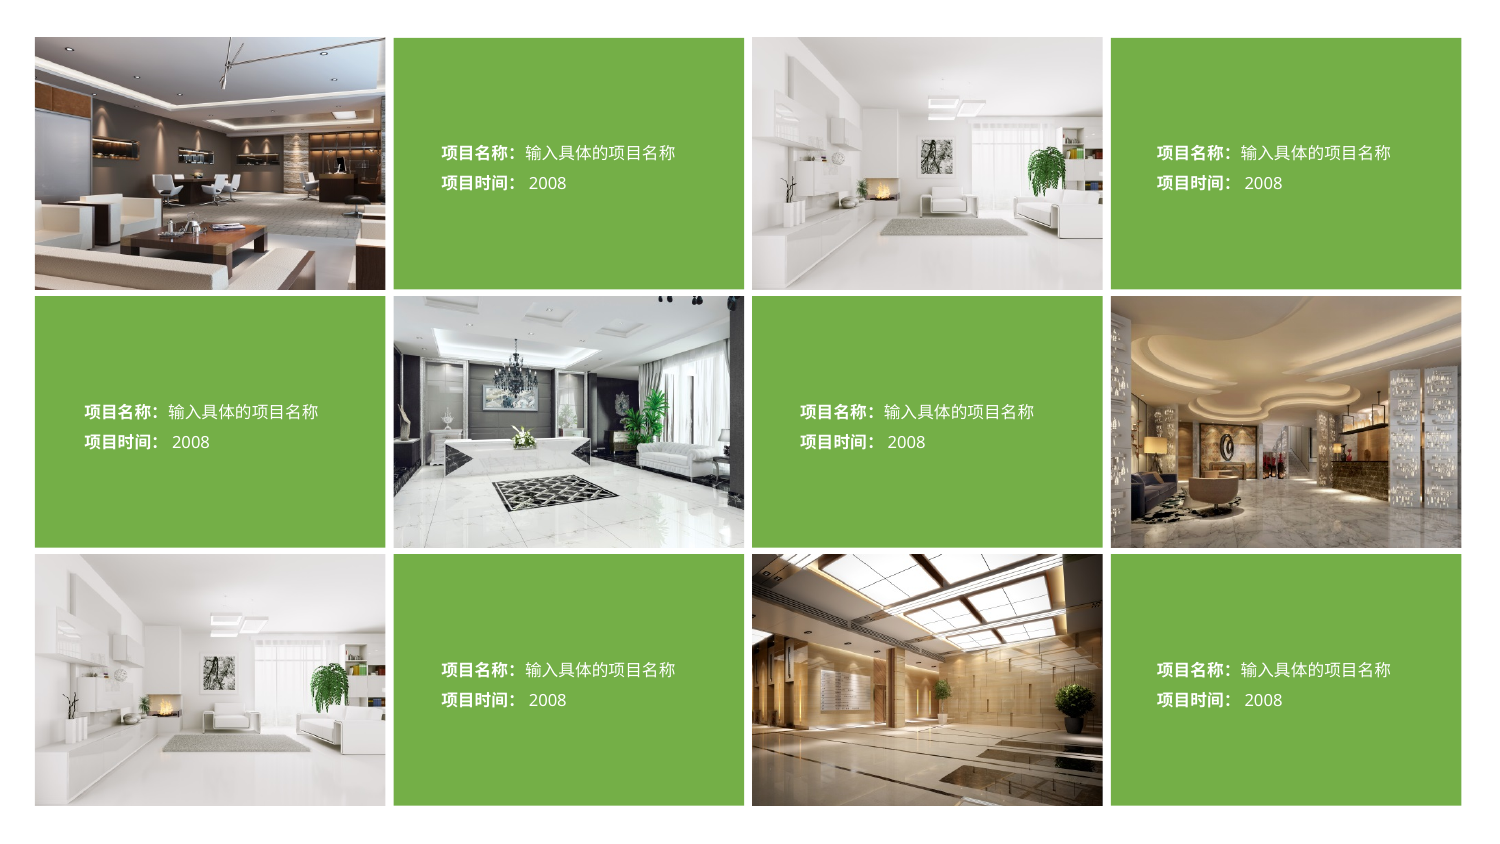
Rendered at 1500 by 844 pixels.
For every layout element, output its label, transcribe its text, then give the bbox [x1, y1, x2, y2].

text_box [1109, 552, 1463, 808]
text_box 项目名称：输入具体的项目名称 项目时间：2008 [435, 127, 744, 200]
text_box [750, 552, 1105, 808]
text_box [33, 552, 388, 808]
text_box 项目名称：输入具体的项目名称 项目时间：2008 [1150, 127, 1459, 200]
text_box 项目名称：输入具体的项目名称 项目时间：2008 [1150, 643, 1459, 716]
text_box [750, 294, 1105, 550]
text_box [391, 552, 746, 808]
text_box 项目名称：输入具体的项目名称 项目时间：2008 [435, 643, 744, 716]
text_box [750, 36, 1105, 292]
text_box 项目名称：输入具体的项目名称 项目时间：2008 [78, 385, 387, 458]
text_box [33, 36, 388, 292]
text_box [1109, 36, 1463, 292]
text_box [391, 36, 746, 292]
text_box 项目名称：输入具体的项目名称 项目时间：2008 [794, 385, 1102, 458]
text_box [1109, 294, 1463, 550]
text_box [391, 294, 746, 550]
text_box [33, 294, 388, 550]
